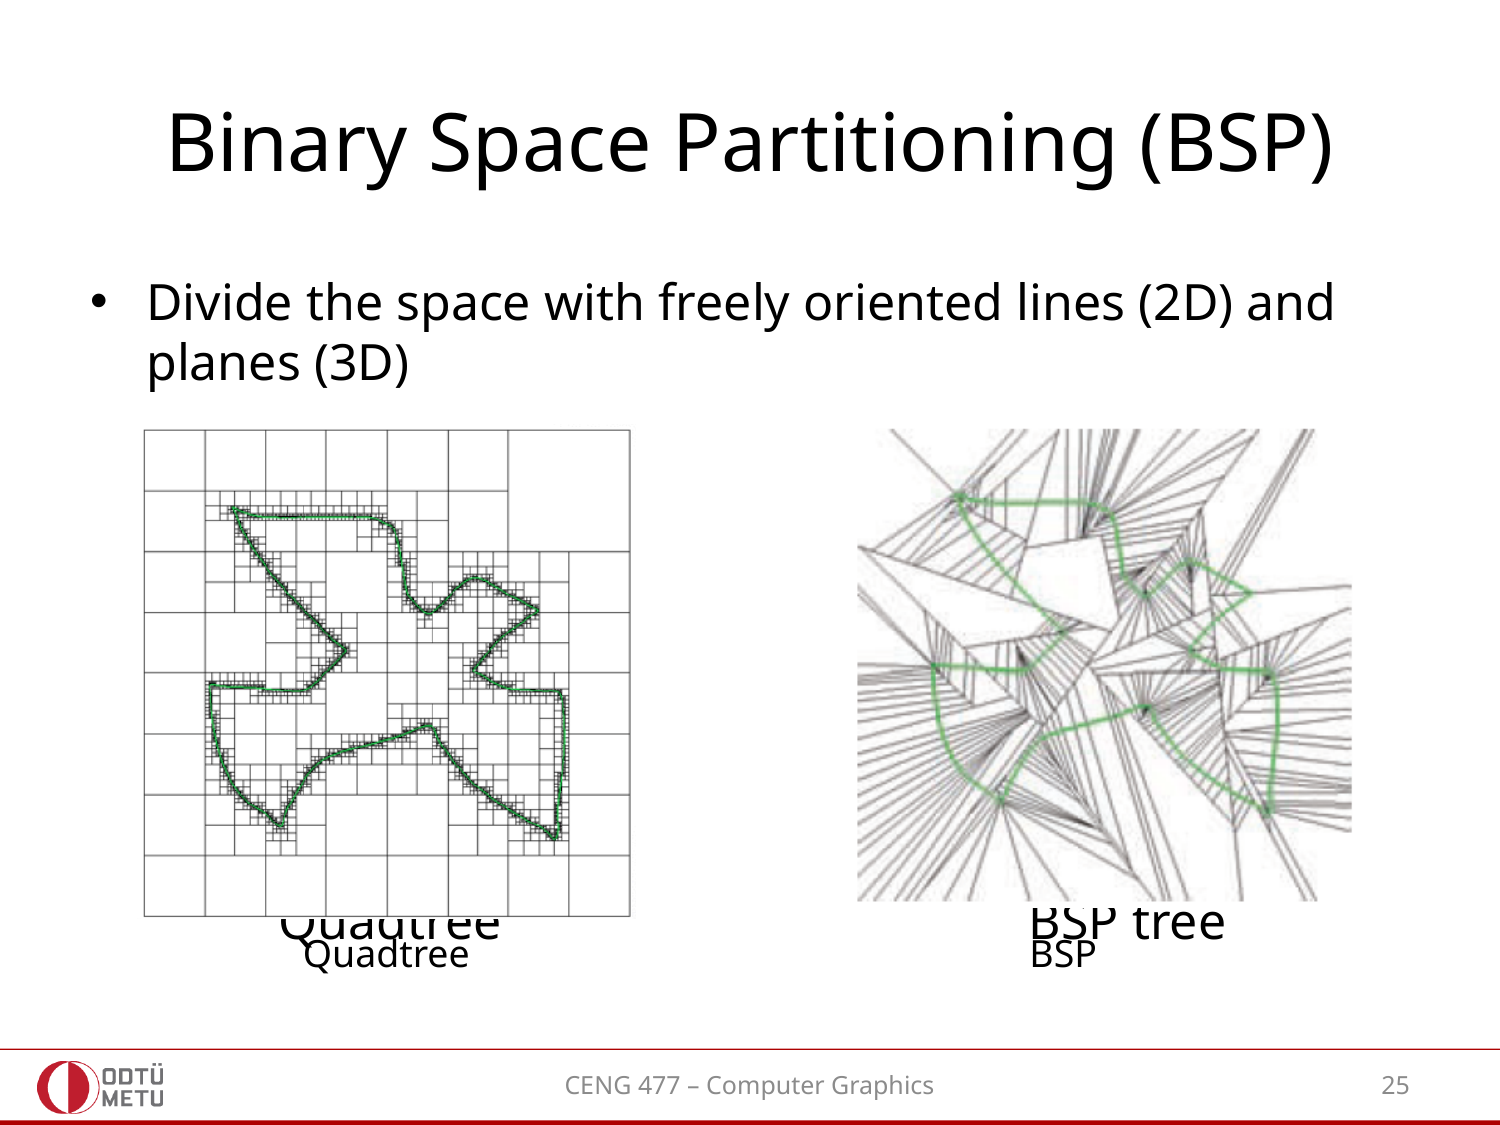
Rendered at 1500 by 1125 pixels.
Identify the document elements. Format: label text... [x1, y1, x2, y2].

footer CENG 477 – Computer Graphics [512, 1056, 988, 1117]
picture [37, 1061, 163, 1114]
list Divide the space with freely oriented lines (2D) and planes (3D) Quadtree BSP tree [75, 262, 1488, 1038]
slide_number 25 [1074, 1056, 1425, 1117]
text_box BSP [1014, 922, 1112, 982]
text_box Quadtree [288, 927, 485, 982]
picture [852, 412, 1363, 909]
title Binary Space Partitioning (BSP) [75, 45, 1425, 233]
picture [137, 424, 637, 919]
